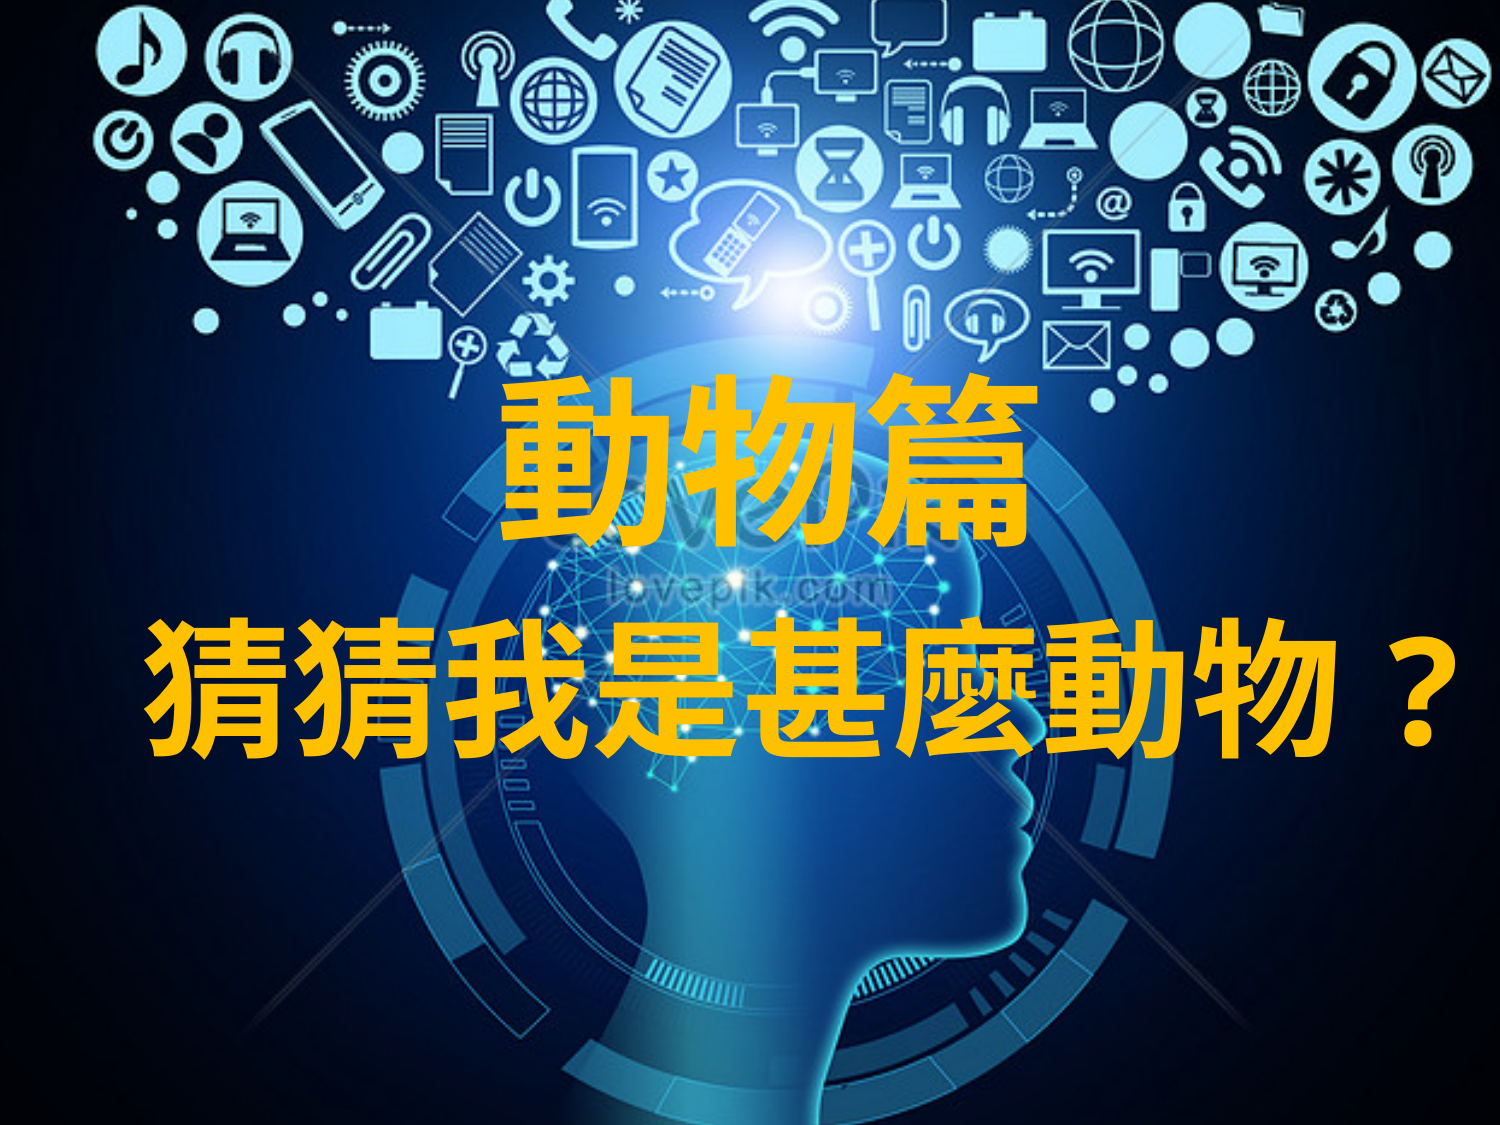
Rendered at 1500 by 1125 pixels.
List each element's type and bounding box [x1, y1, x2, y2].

picture [0, 0, 1500, 1125]
text_box [125, 339, 1391, 786]
